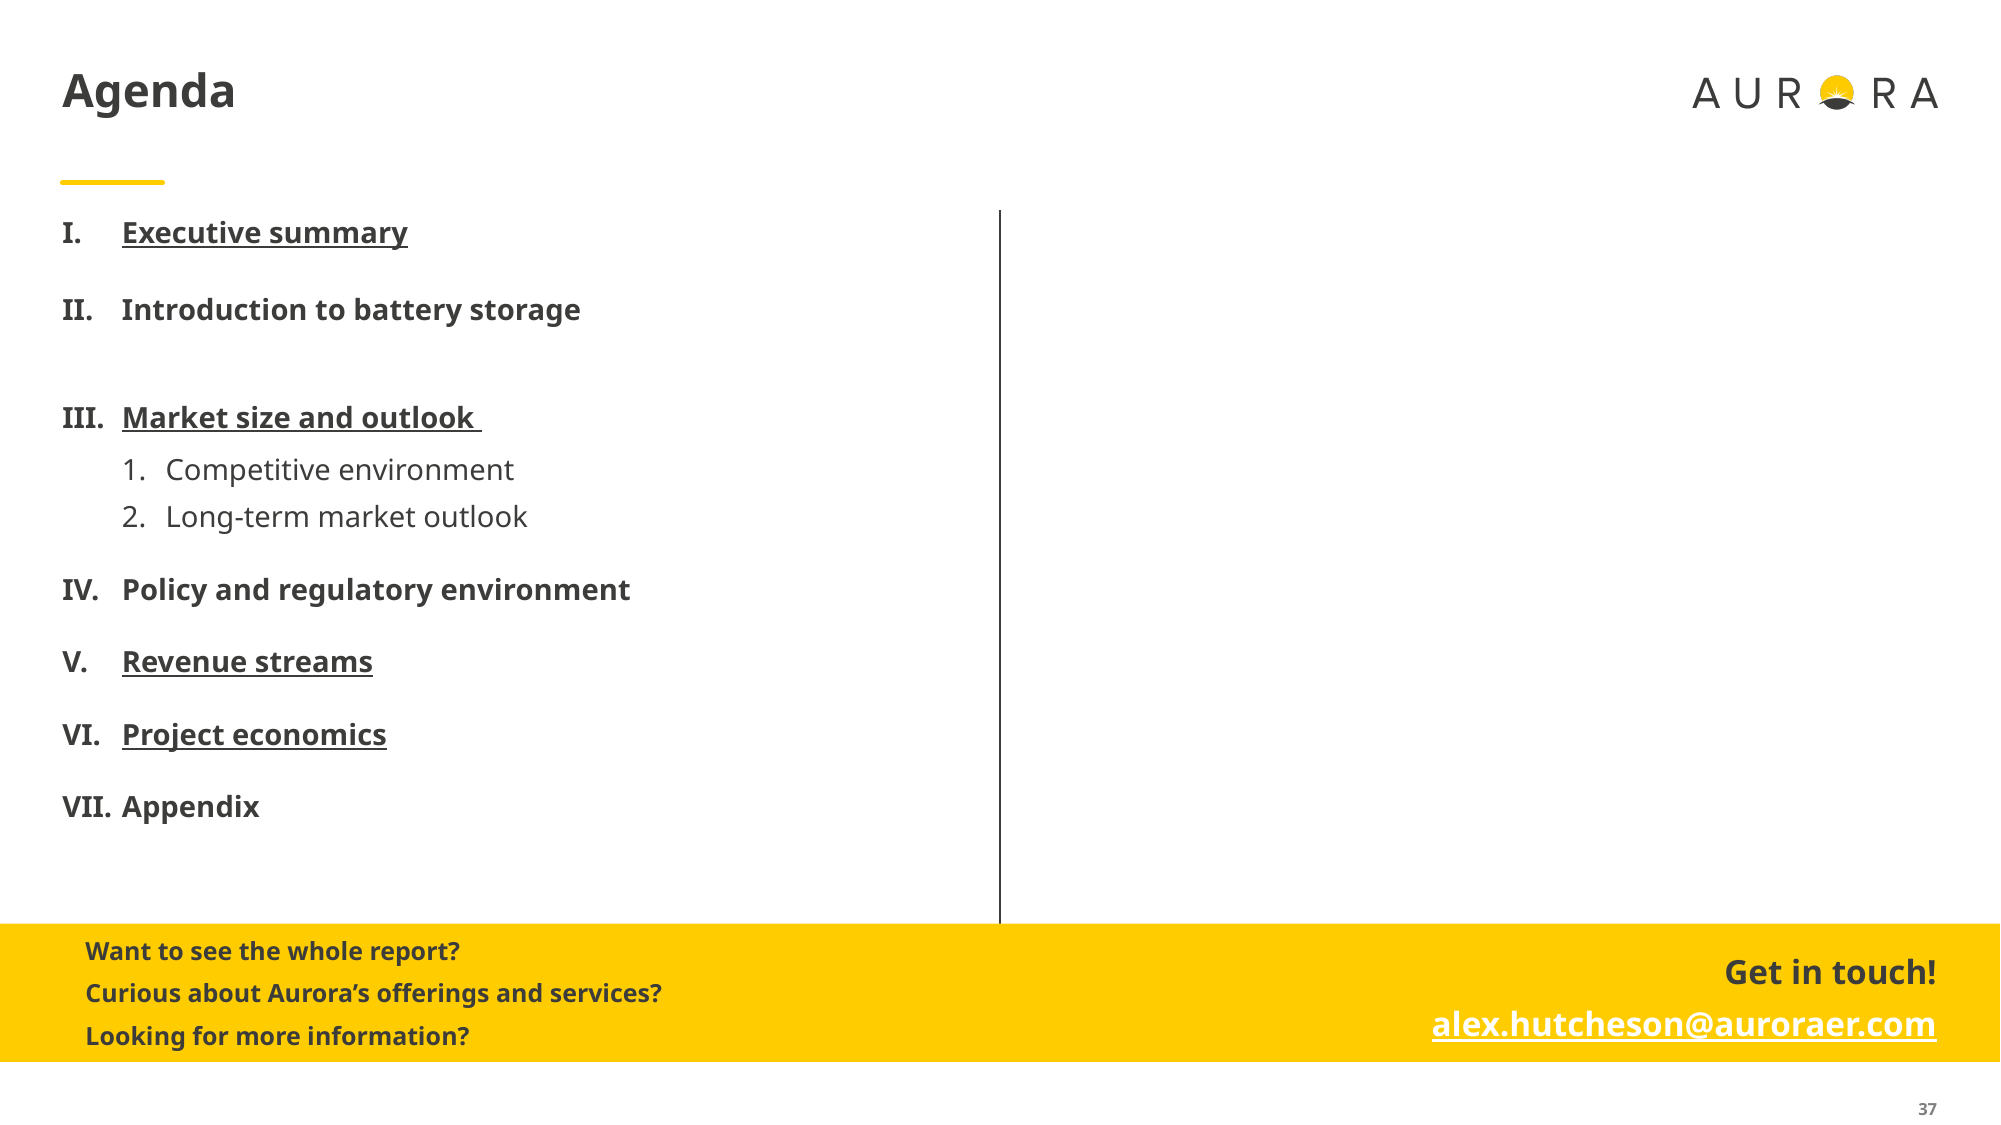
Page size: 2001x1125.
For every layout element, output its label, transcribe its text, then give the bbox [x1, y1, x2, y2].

list Executive summary Introduction to battery storage Market size and outlook Competitive environment Long-term market outlook Policy and regulatory environment Revenue streams Project economics Appendix [62, 214, 1938, 923]
picture [1690, 75, 1940, 110]
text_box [0, 923, 2000, 1062]
